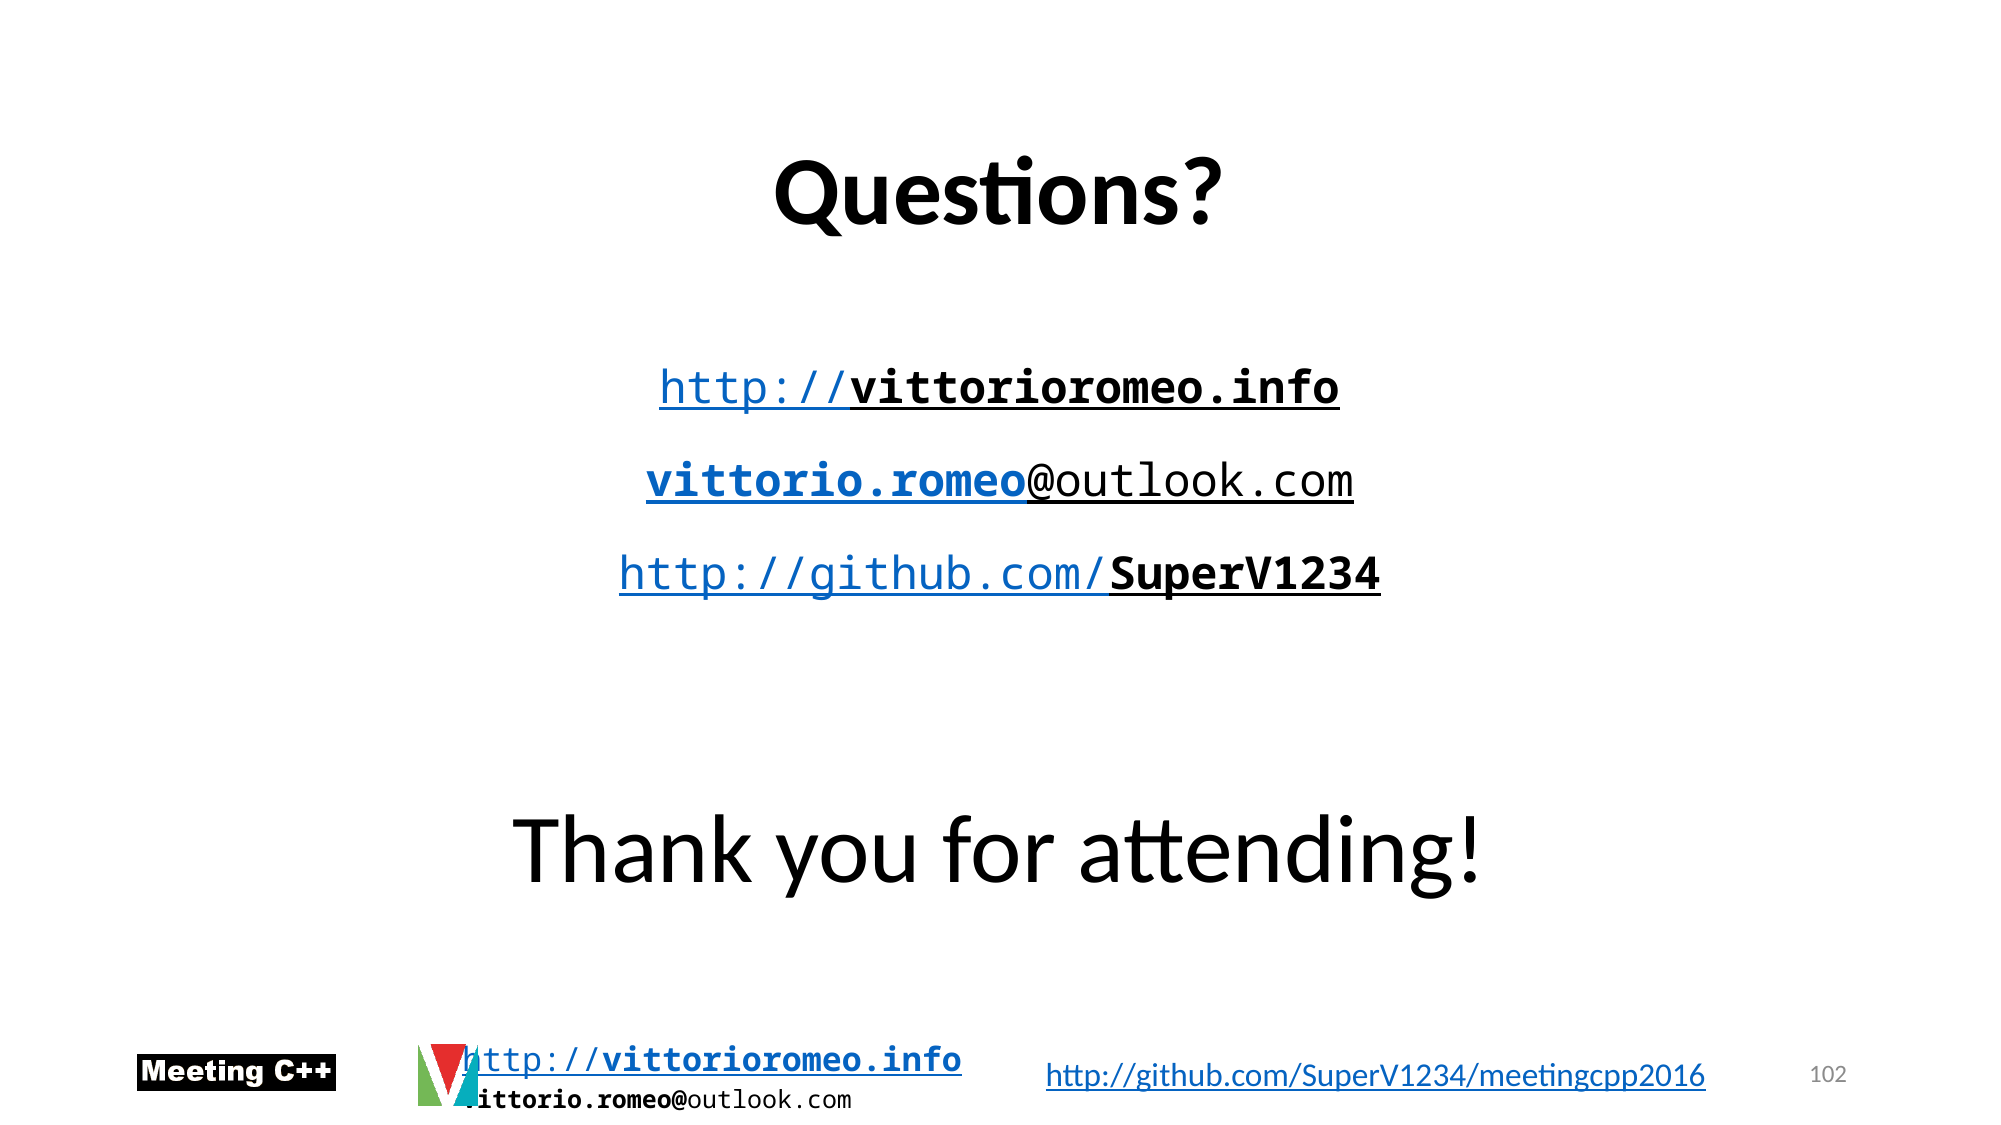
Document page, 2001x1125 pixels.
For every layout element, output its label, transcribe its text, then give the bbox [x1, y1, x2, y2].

picture [418, 1044, 478, 1106]
list Questions? http://vittorioromeo.info vittorio.romeo@outlook.com http://github.com/SuperV1234 Thank you for attending! [137, 132, 1863, 913]
picture [137, 1054, 336, 1091]
slide_number 102 [1793, 1042, 1863, 1103]
